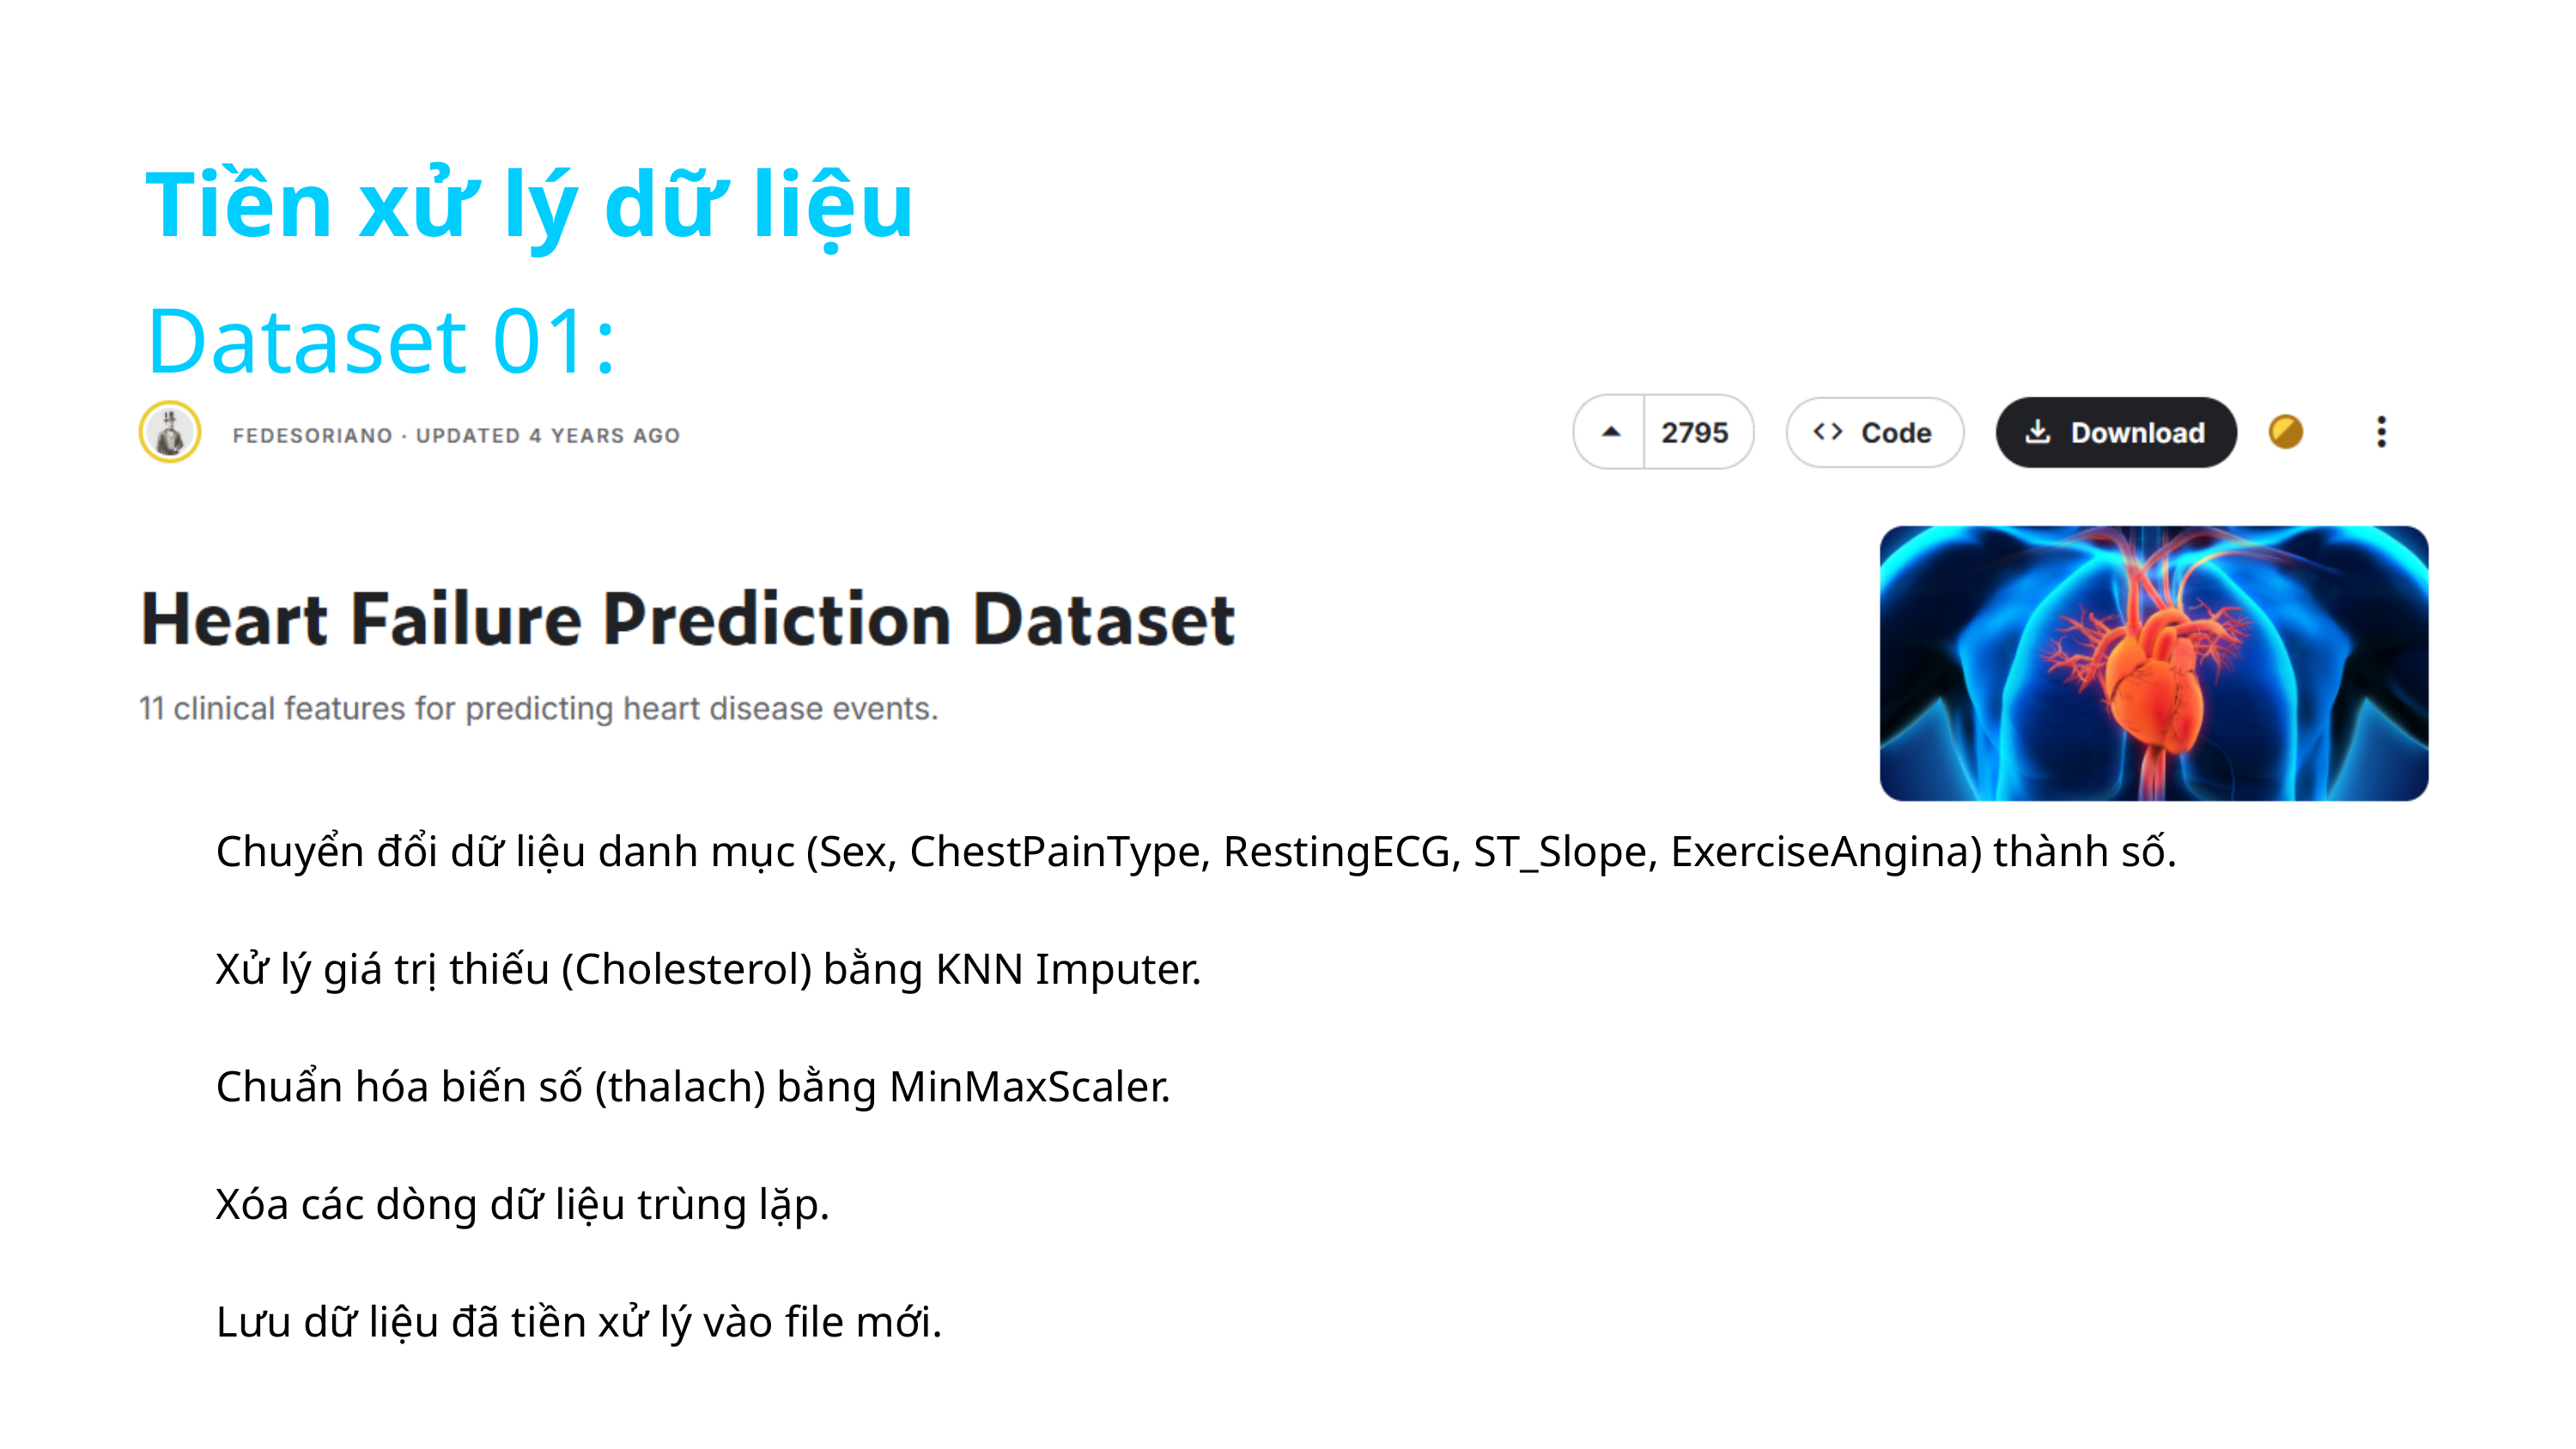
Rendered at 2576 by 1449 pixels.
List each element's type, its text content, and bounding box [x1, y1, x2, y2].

text_box [94, 388, 2482, 846]
text_box Chuyển đổi dữ liệu danh mục (Sex, ChestPainType, RestingECG, ST_Slope, ExerciseAngina) thành số. Xử lý giá trị thiếu (Cholesterol) bằng KNN Imputer. Chuẩn hóa biến số (thalach) bằng MinMaxScaler. Xóa các dòng dữ liệu trùng lặp. Lưu dữ liệu đã tiền xử lý vào file mới. [204, 815, 2371, 1346]
text_box Tiền xử lý dữ liệu [144, 129, 2068, 254]
text_box Dataset 01: [144, 265, 2068, 391]
